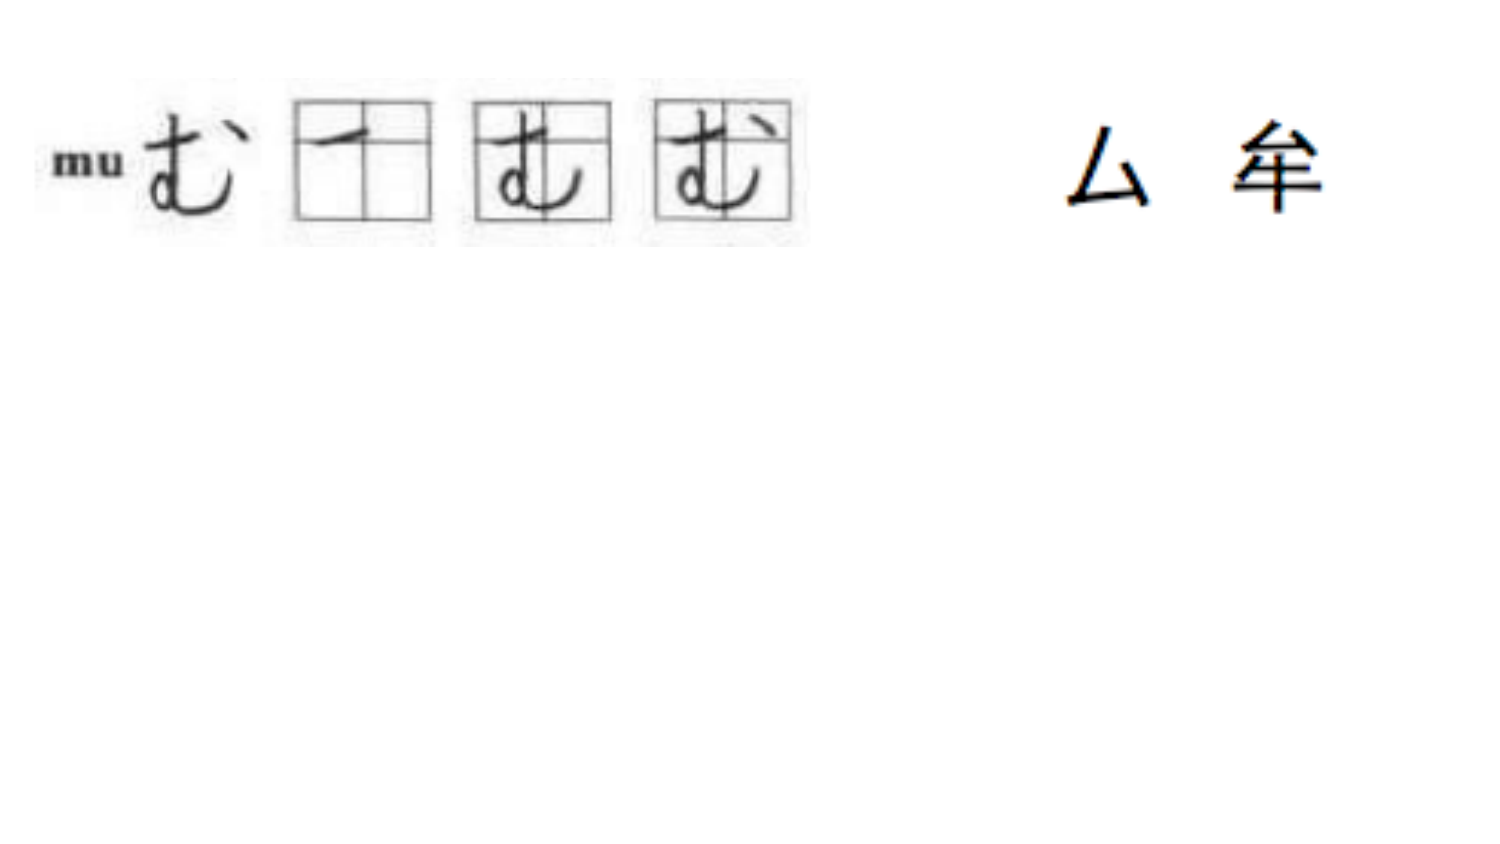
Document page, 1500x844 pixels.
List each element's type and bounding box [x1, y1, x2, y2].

picture [33, 78, 814, 247]
picture [1033, 91, 1355, 241]
